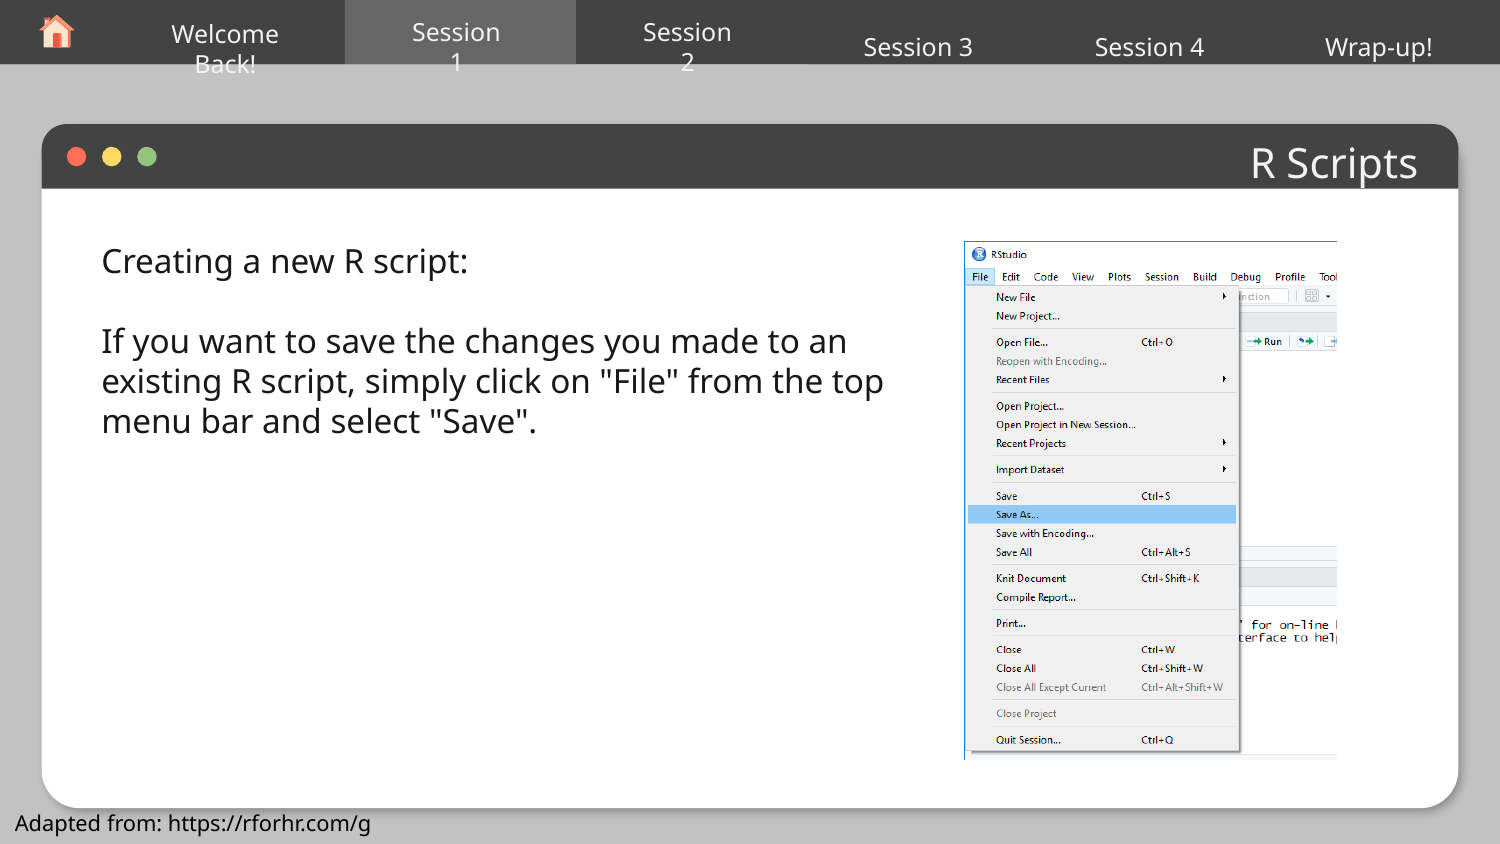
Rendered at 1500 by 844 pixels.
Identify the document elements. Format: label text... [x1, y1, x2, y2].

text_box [38, 14, 75, 48]
text_box Welcome Back! [132, 16, 326, 50]
text_box [344, 0, 576, 65]
text_box [1268, 0, 1500, 65]
text_box Session 3 [844, 14, 1001, 48]
text_box Wrap-up! [1288, 14, 1477, 48]
text_box [806, 0, 1037, 64]
text_box [113, 0, 344, 65]
text_box Session 2 [618, 14, 765, 48]
list Creating a new R script: If you want to save the changes you made to an existing R script, simply click on "File" from the top menu bar and select "Save". [86, 225, 912, 760]
text_box [576, 0, 1037, 65]
text_box Session 1 [387, 15, 534, 48]
title R Scripts [800, 132, 1434, 186]
text_box Adapted from: https://rforhr.com/g [0, 802, 443, 843]
text_box Session 4 [1072, 14, 1235, 48]
text_box [1037, 0, 1268, 65]
text_box [0, 0, 113, 65]
picture [964, 241, 1337, 760]
